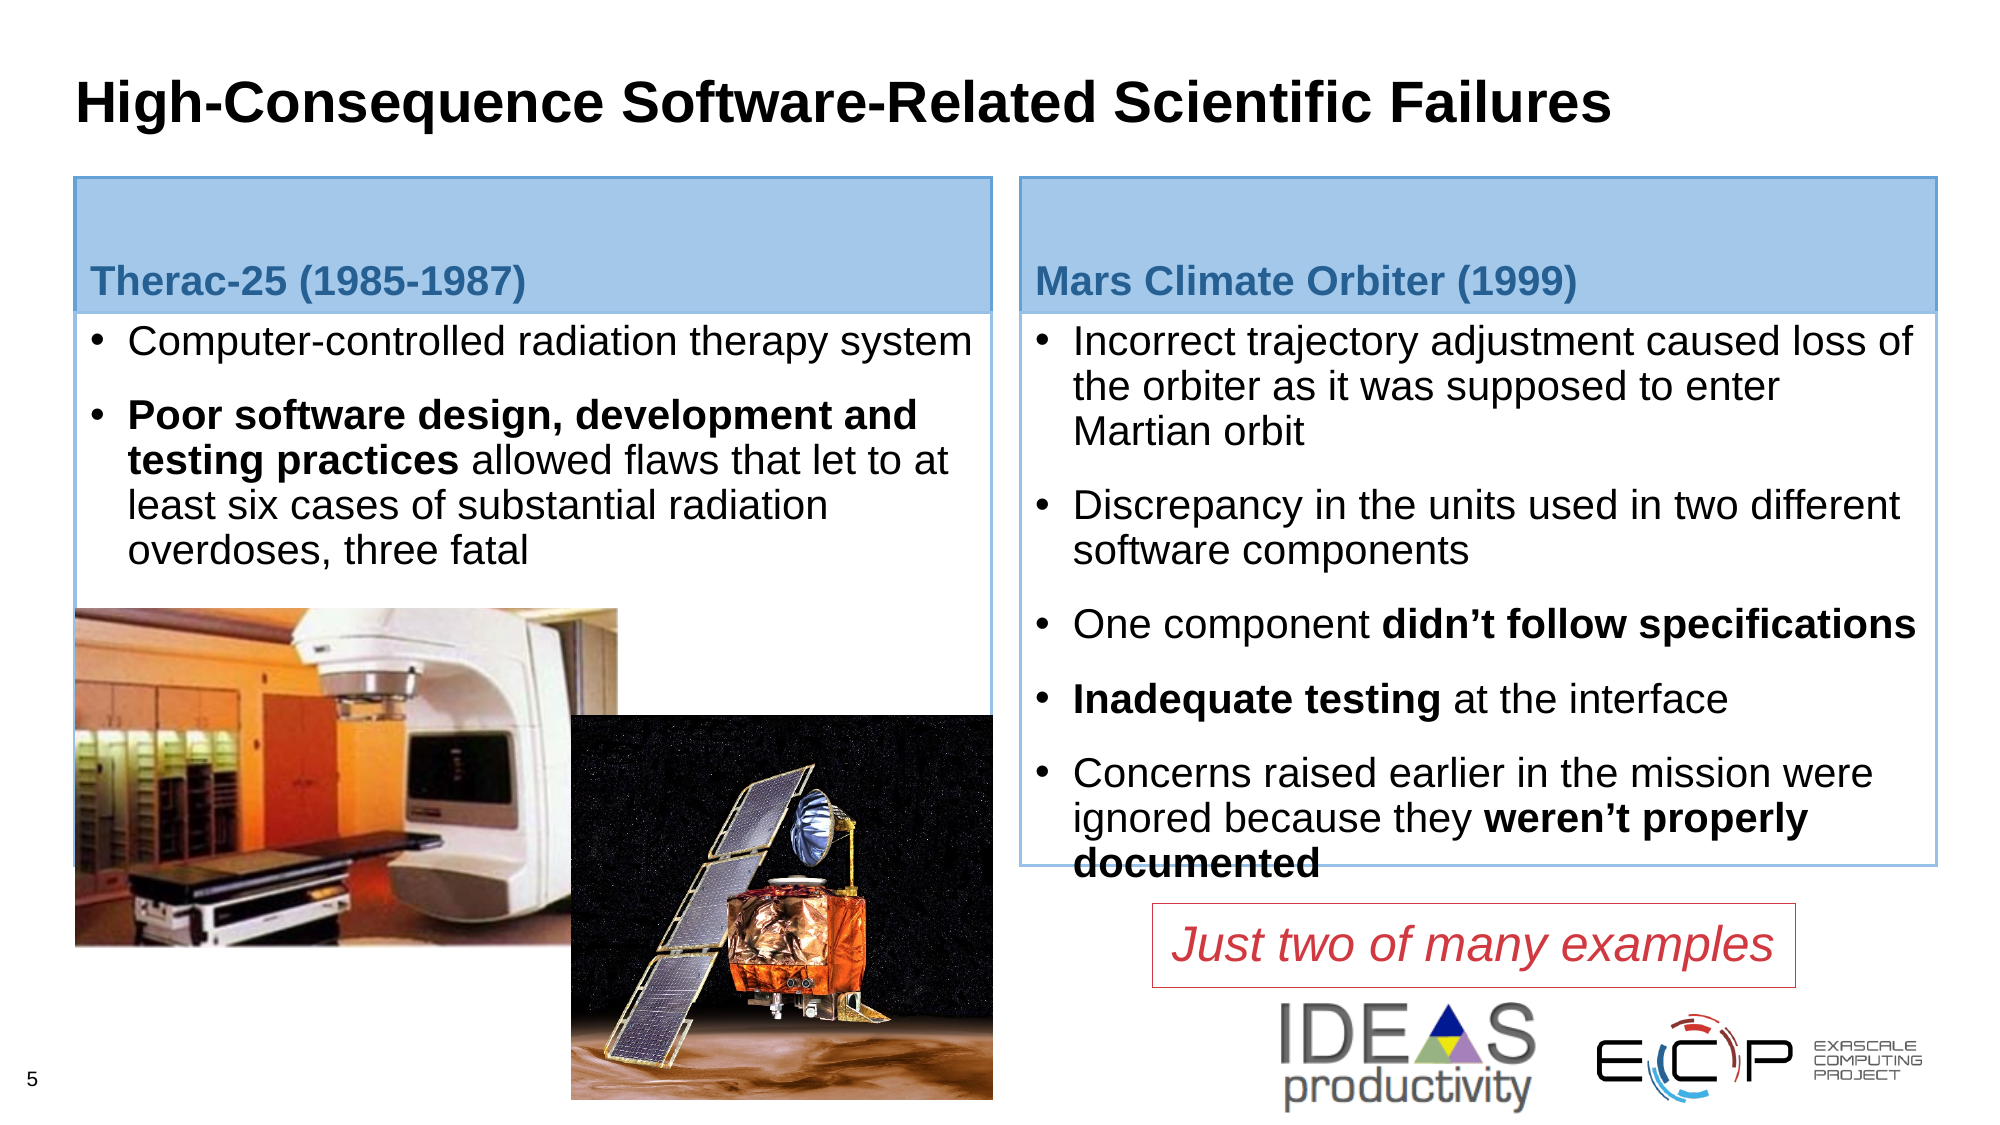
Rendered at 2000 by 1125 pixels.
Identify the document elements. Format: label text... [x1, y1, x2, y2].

picture [1597, 1014, 1922, 1103]
picture [74, 608, 994, 1100]
picture [1280, 1002, 1537, 1114]
list Computer-controlled radiation therapy system Poor software design, development and testing practices allowed flaws that let to at least six cases of substantial radiation overdoses, three fatal [73, 311, 993, 715]
list Therac-25 (1985-1987) [73, 176, 993, 311]
text_box Just two of many examples [1152, 903, 1796, 988]
list Mars Climate Orbiter (1999) [1019, 176, 1938, 311]
title High-Consequence Software-Related Scientific Failures [59, 67, 1927, 218]
list Incorrect trajectory adjustment caused loss of the orbiter as it was supposed to enter Martian orbit Discrepancy in the units used in two different software components One component didn’t follow specifications Inadequate testing at the interface Concerns raised earlier in the mission were ignored because they weren’t properly documented [1019, 311, 1938, 867]
